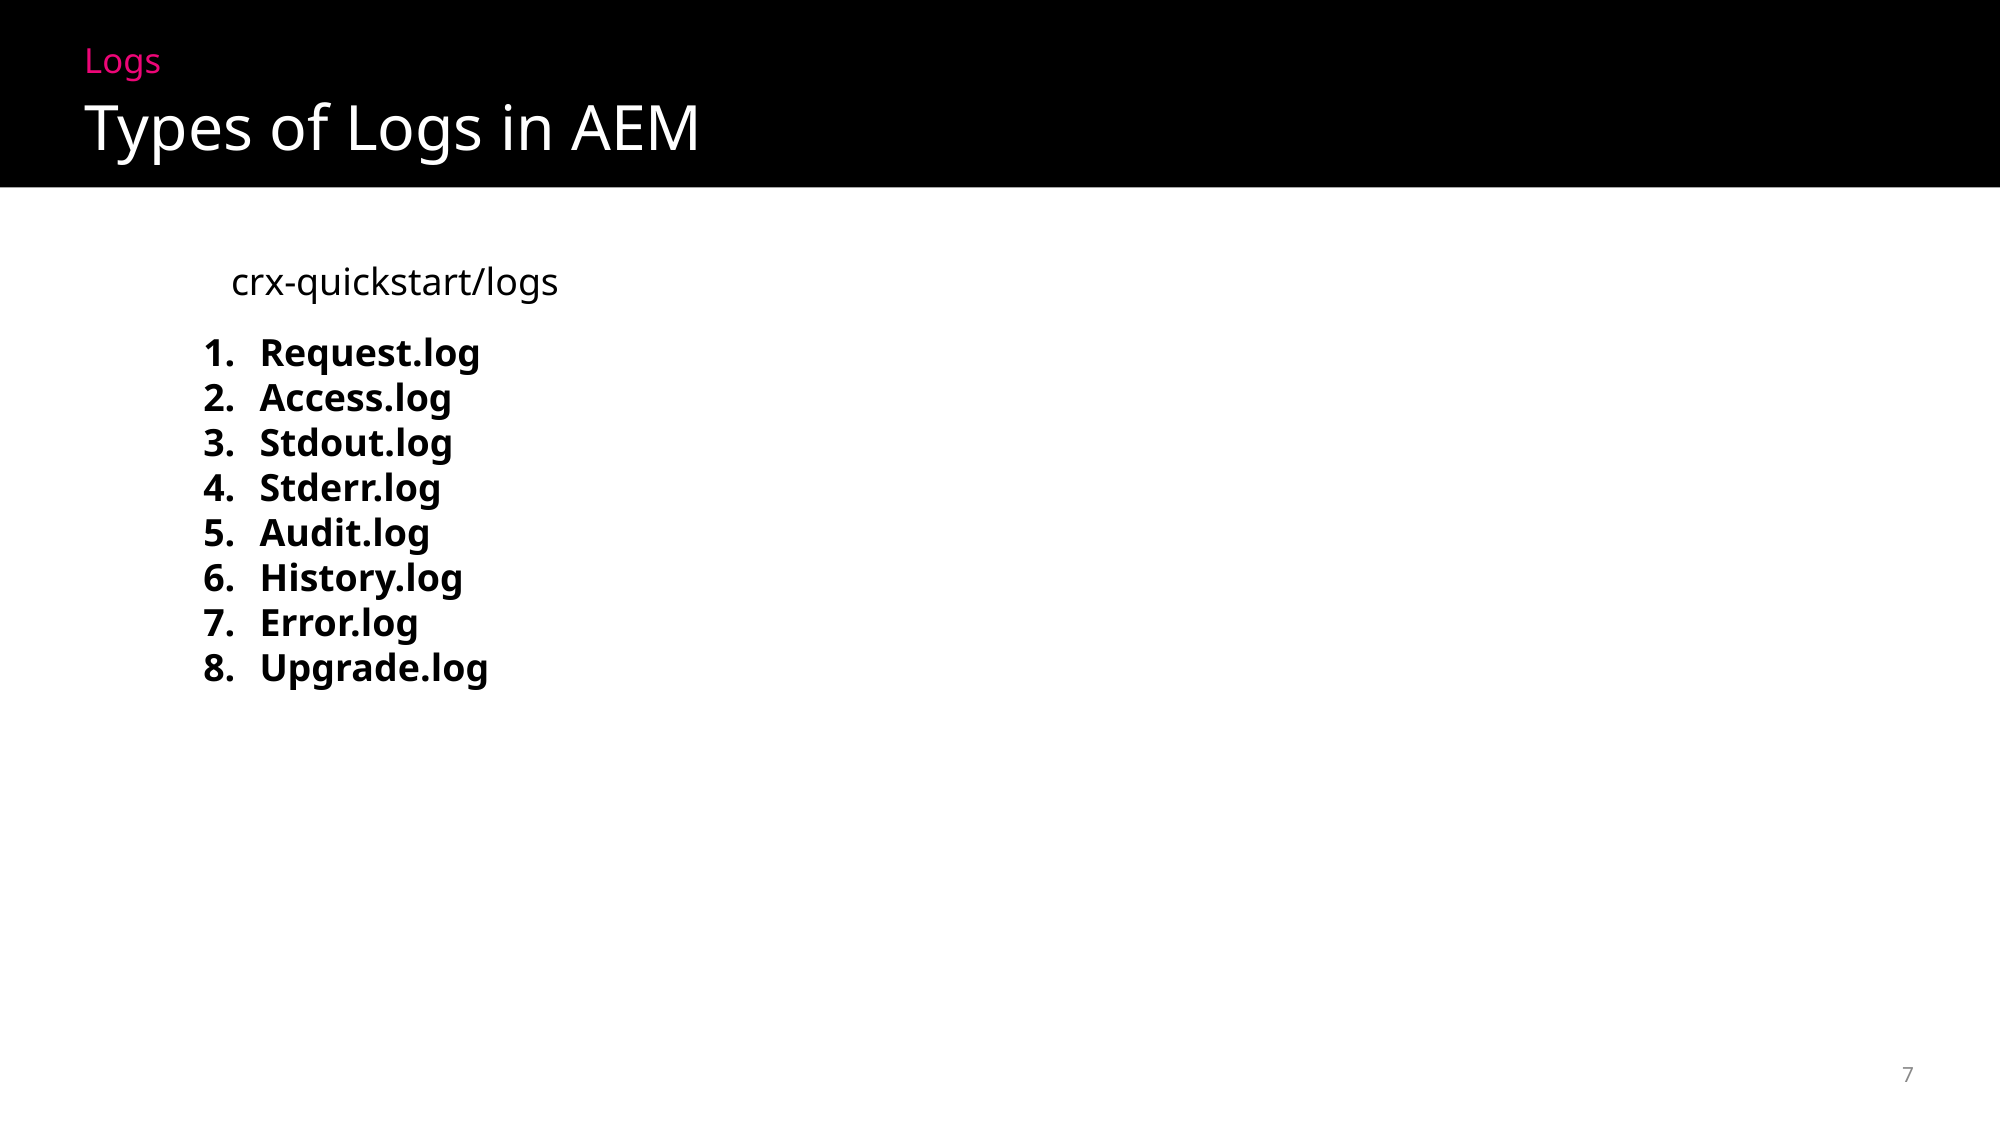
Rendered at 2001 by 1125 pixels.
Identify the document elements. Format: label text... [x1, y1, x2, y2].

text_box Types of Logs in AEM [69, 80, 1602, 166]
slide_number 7 [1758, 1046, 1929, 1106]
text_box Logs [69, 31, 958, 85]
list [0, 0, 2000, 188]
